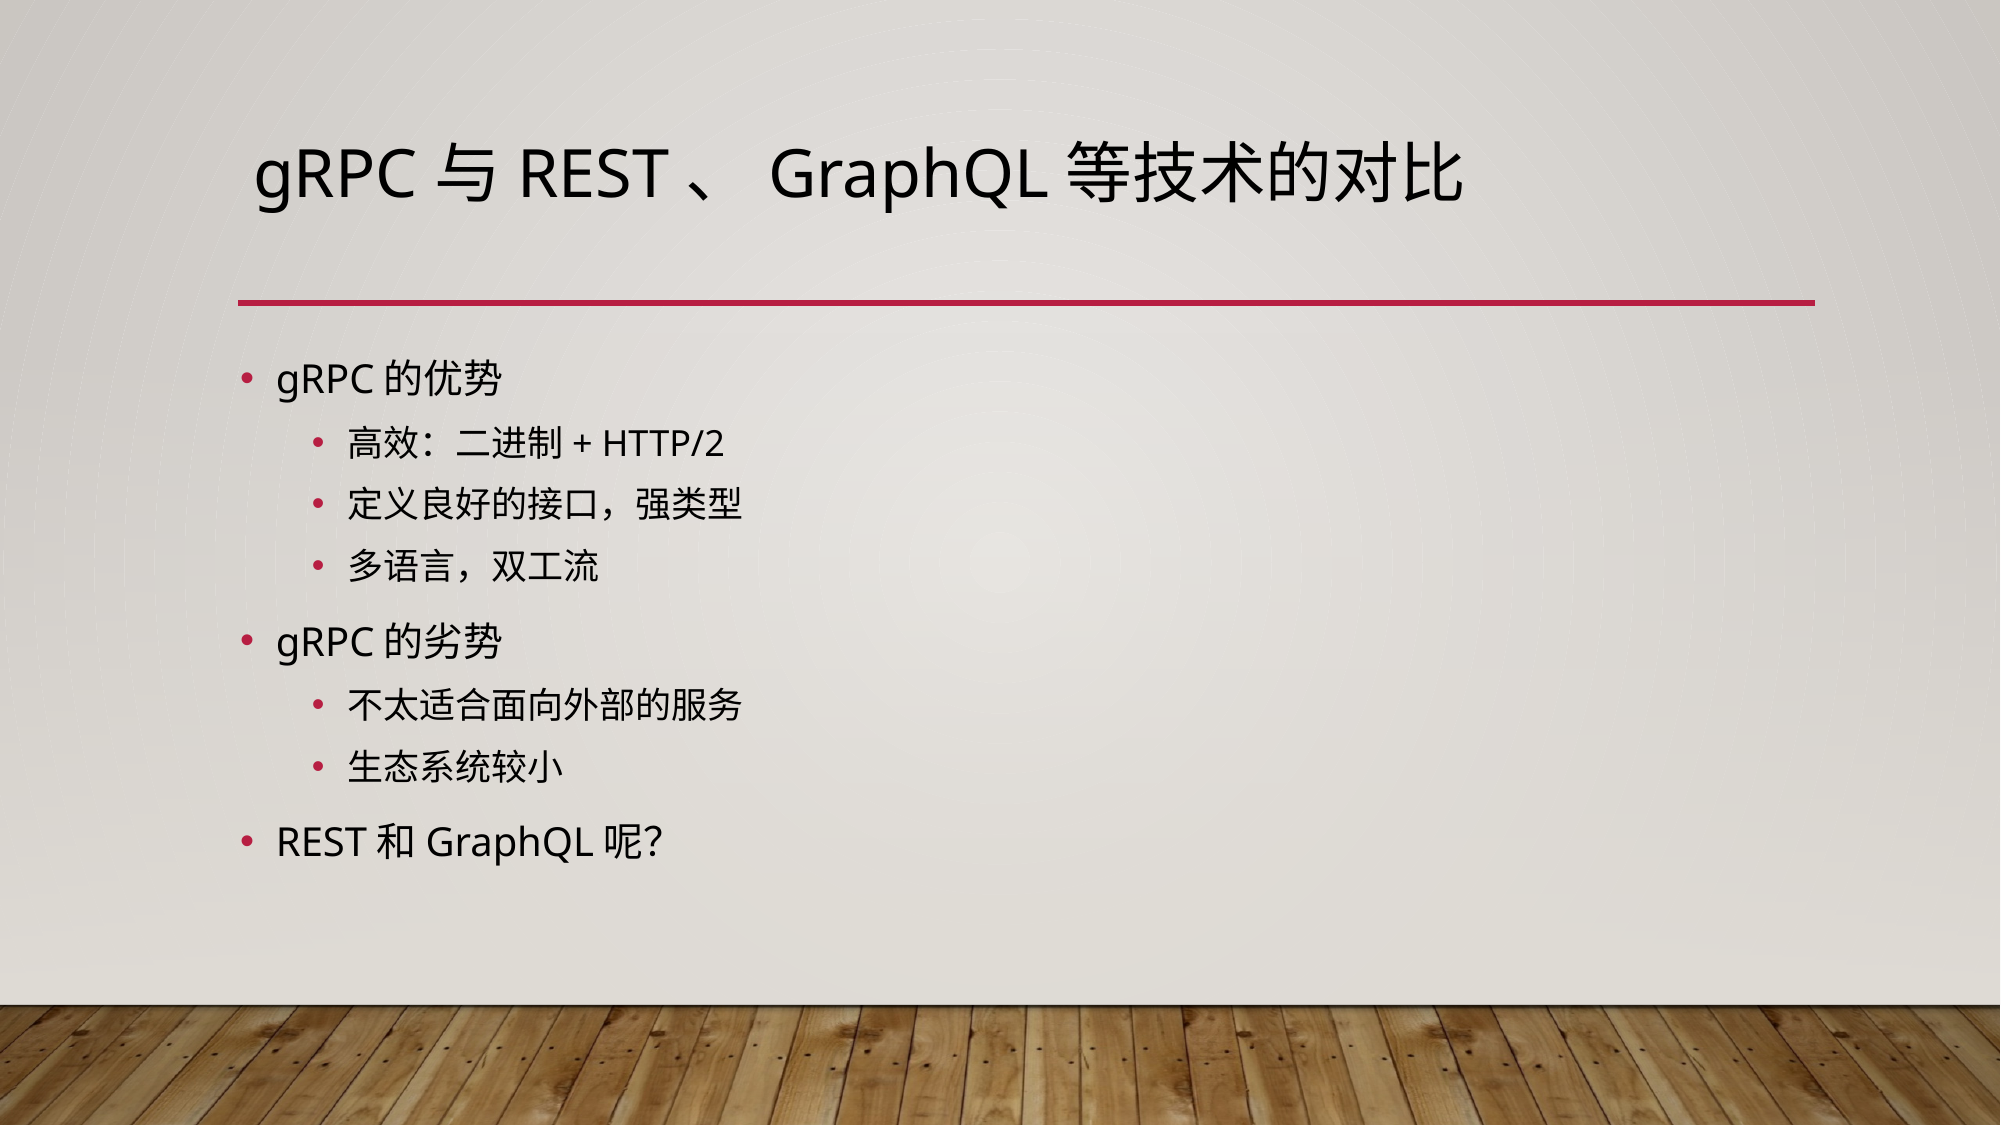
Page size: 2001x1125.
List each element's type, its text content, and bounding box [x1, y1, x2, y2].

picture [0, 1005, 2000, 1125]
title gRPC与REST、GraphQL等技术的对比 [238, 131, 1814, 305]
list gRPC的优势 高效：二进制+ HTTP/2 定义良好的接口，强类型 多语言，双工流 gRPC的劣势 不太适合面向外部的服务 生态系统较小 REST和GraphQL呢？ [224, 336, 1801, 874]
